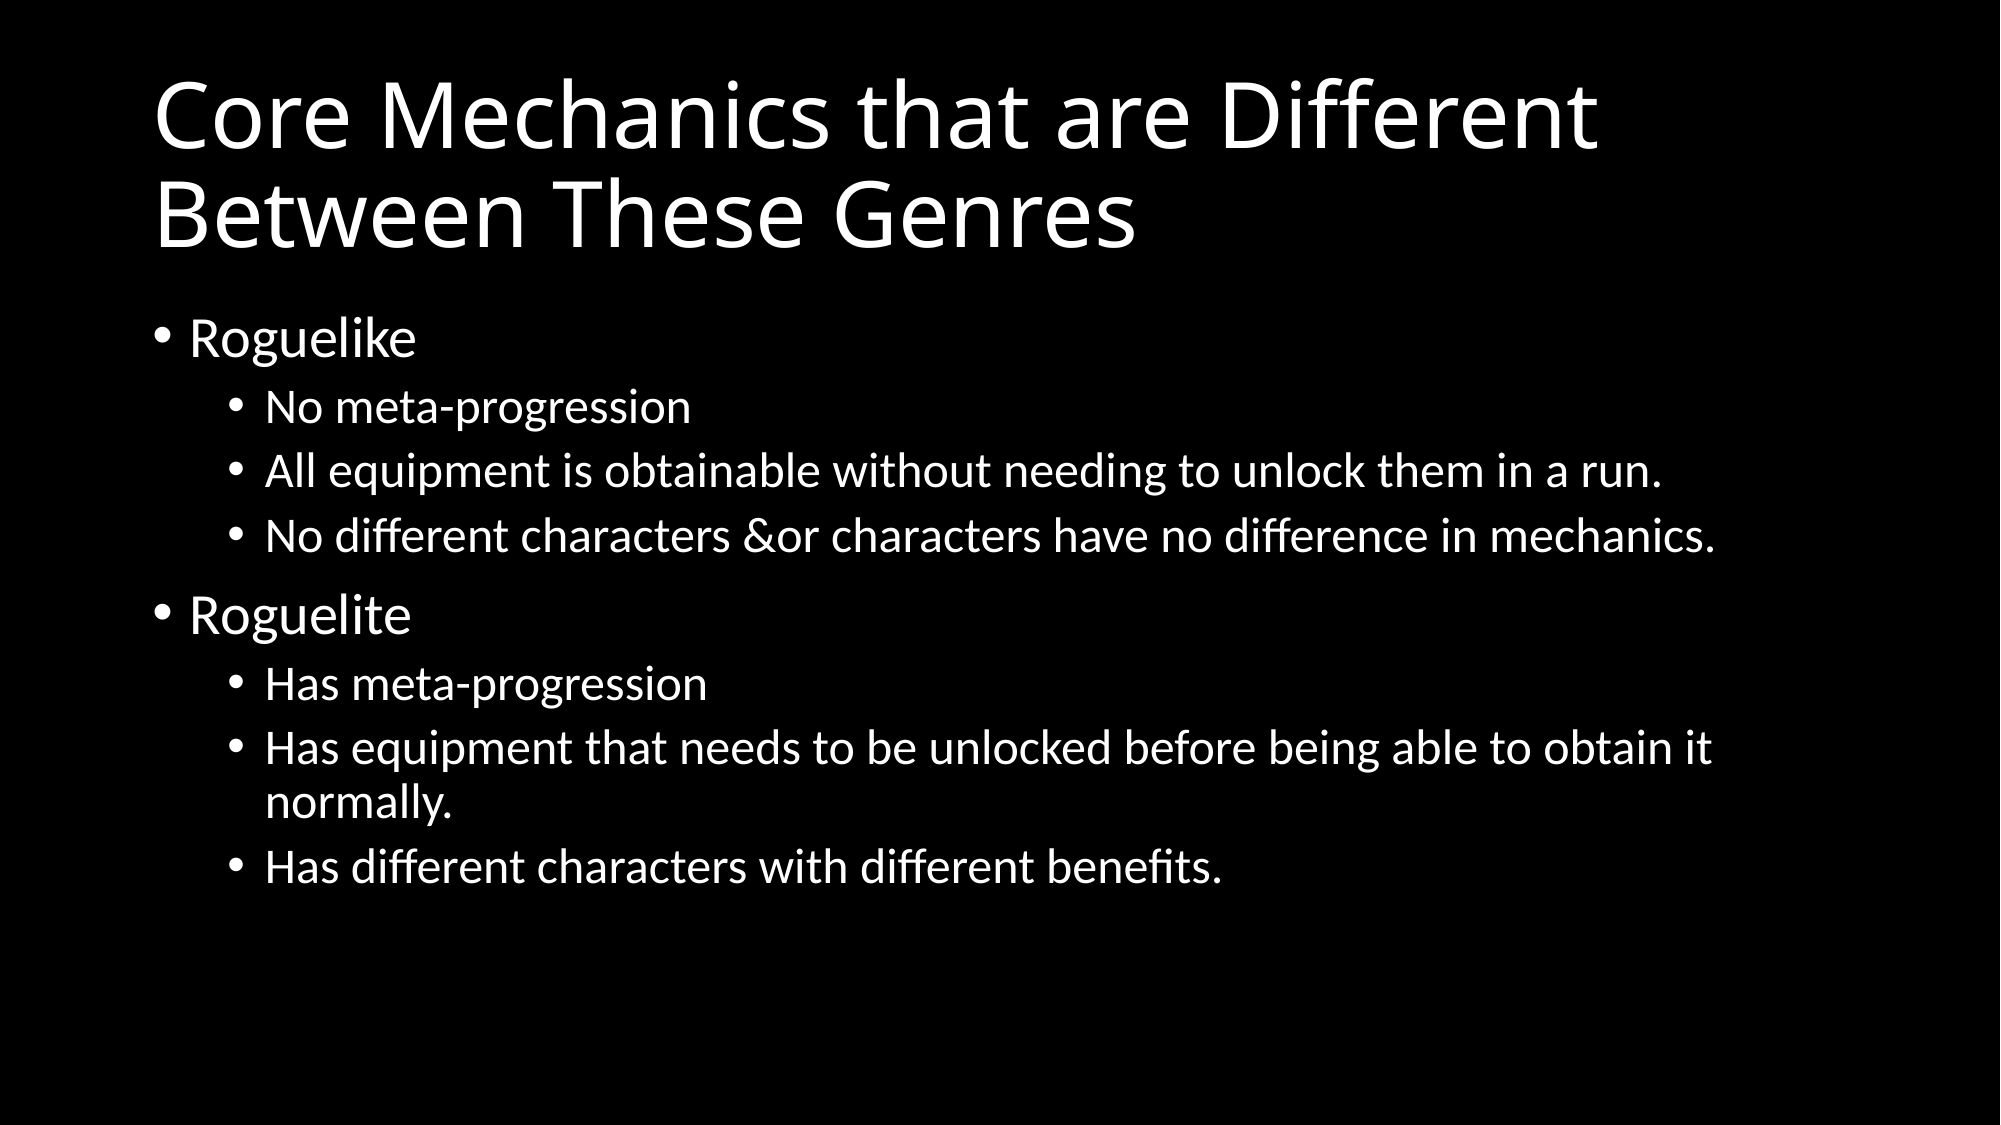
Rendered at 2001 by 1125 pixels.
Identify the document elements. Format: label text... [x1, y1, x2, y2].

title Core Mechanics that are Different Between These Genres [137, 59, 1863, 278]
list Roguelike No meta-progression All equipment is obtainable without needing to unlock them in a run. No different characters &or characters have no difference in mechanics. Roguelite Has meta-progression Has equipment that needs to be unlocked before being able to obtain it normally. Has different characters with different benefits. [137, 299, 1863, 1014]
